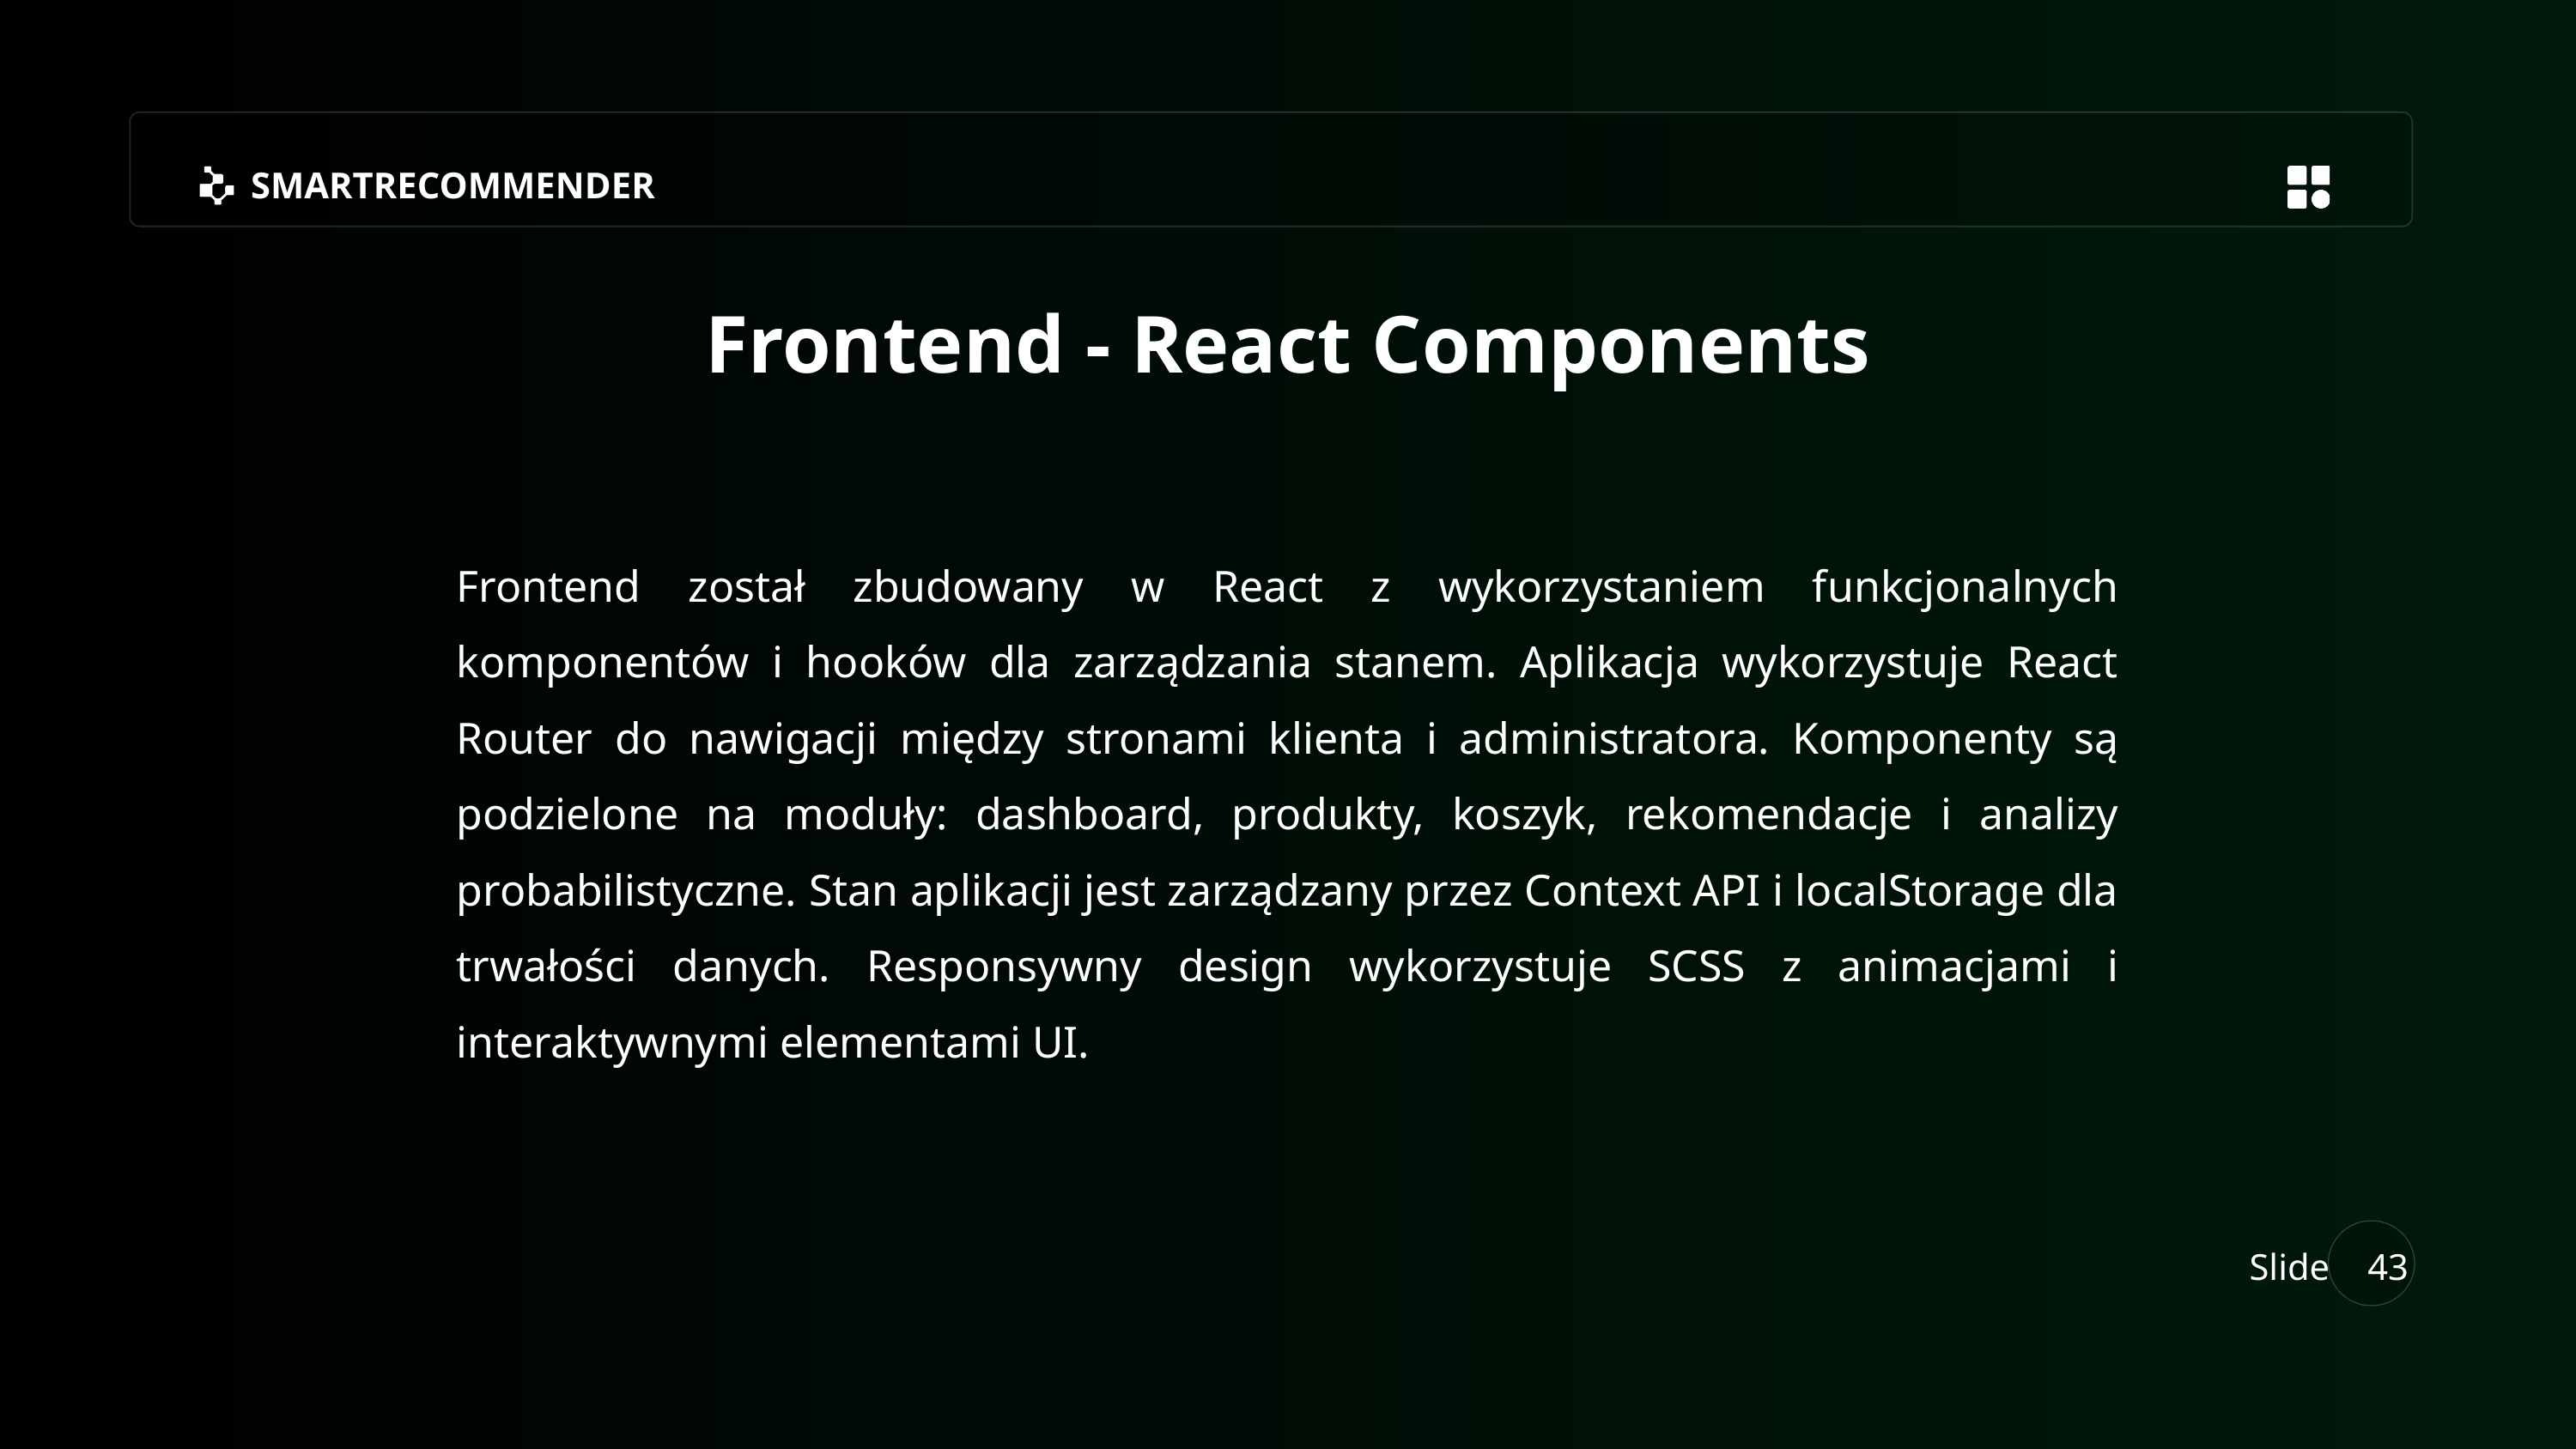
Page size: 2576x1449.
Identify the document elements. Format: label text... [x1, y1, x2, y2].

text_box SMARTRECOMMENDER [251, 172, 679, 207]
text_box [125, 91, 2451, 263]
text_box 43 [2363, 1226, 2413, 1288]
text_box [2287, 166, 2330, 209]
text_box [2326, 1180, 2451, 1343]
text_box Slide [2150, 1226, 2330, 1288]
text_box Frontend - React Components [291, 312, 2285, 389]
text_box [199, 166, 234, 205]
text_box Frontend został zbudowany w React z wykorzystaniem funkcjonalnych komponentów i hooków dla zarządzania stanem. Aplikacja wykorzystuje React Router do nawigacji między stronami klienta i administratora. Komponenty są podzielone na moduły: dashboard, produkty, koszyk, rekomendacje i analizy probabilistyczne. Stan aplikacji jest zarządzany przez Context API i localStorage dla trwałości danych. Responsywny design wykorzystuje SCSS z animacjami i interaktywnymi elementami UI. [456, 534, 2120, 1067]
